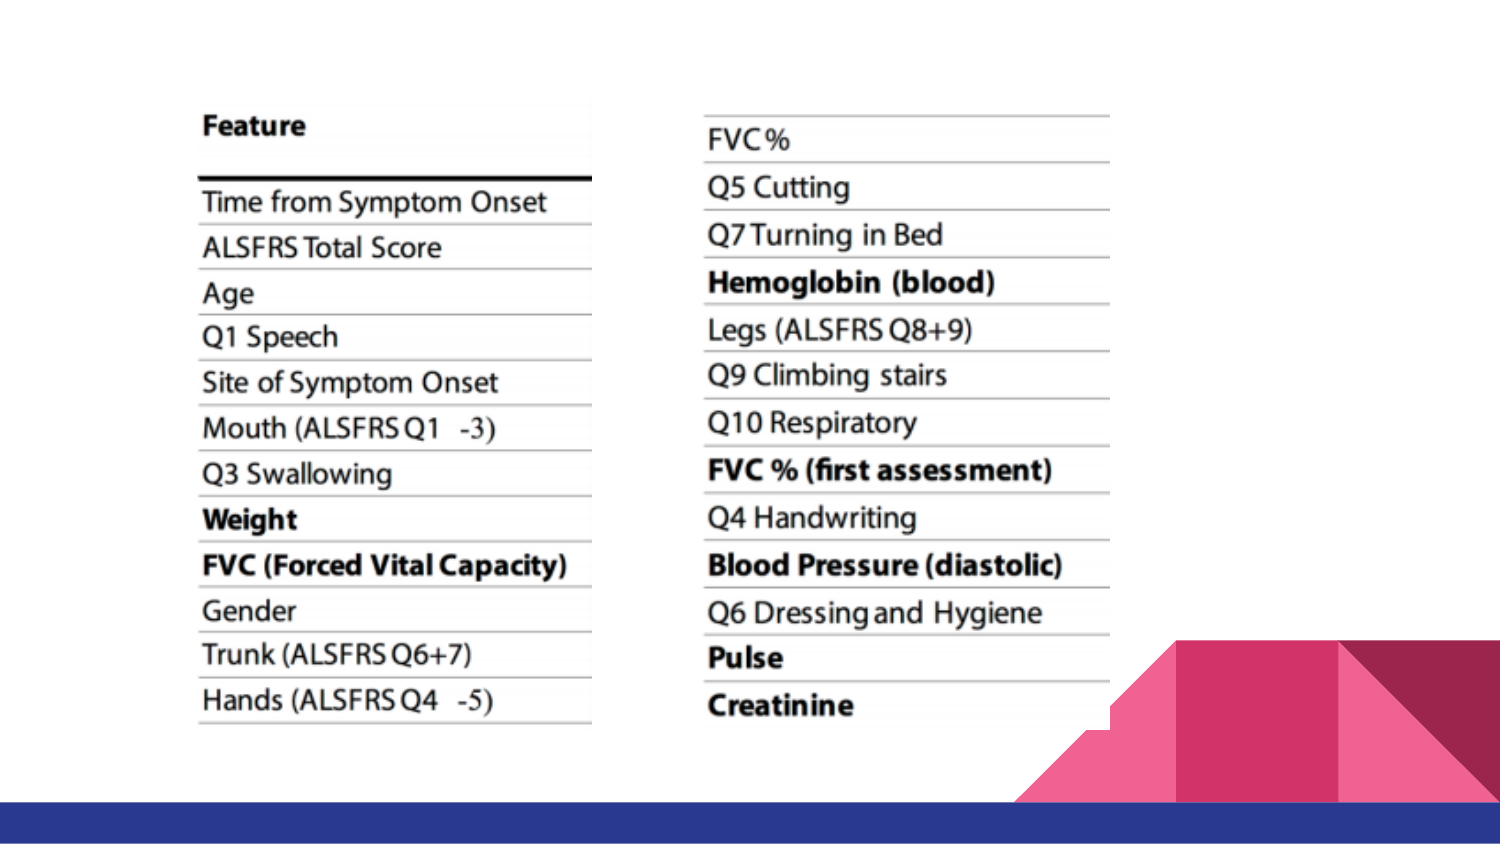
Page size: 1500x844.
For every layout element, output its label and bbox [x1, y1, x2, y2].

picture [173, 91, 592, 730]
picture [692, 114, 1110, 730]
